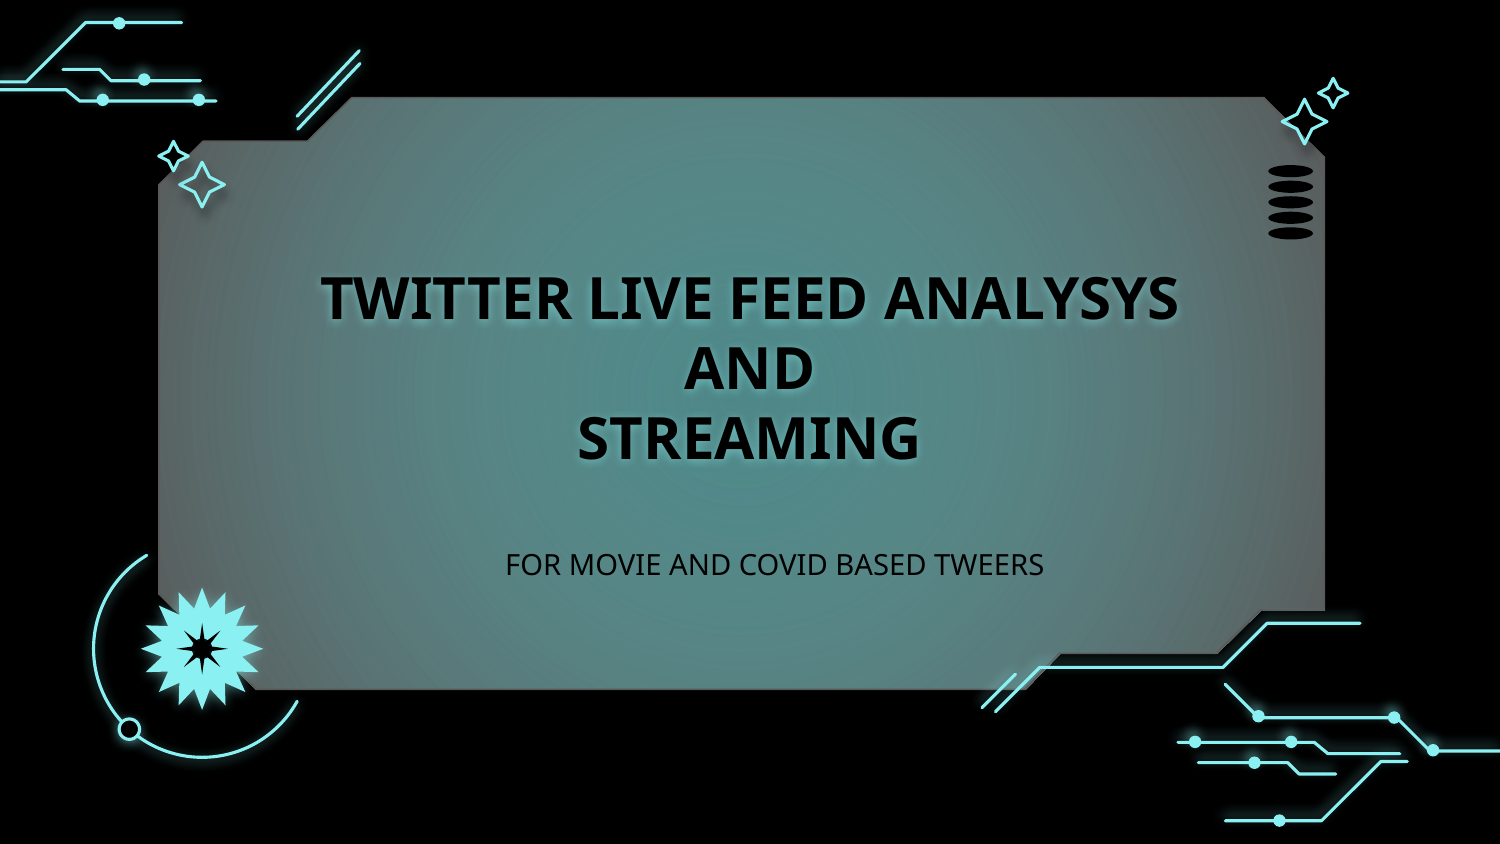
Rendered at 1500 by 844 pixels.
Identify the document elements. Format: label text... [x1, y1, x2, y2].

list FOR MOVIE AND COVID BASED TWEERS [222, 530, 1305, 592]
title TWITTER LIVE FEED ANALYSYS AND STREAMING [208, 232, 1292, 501]
